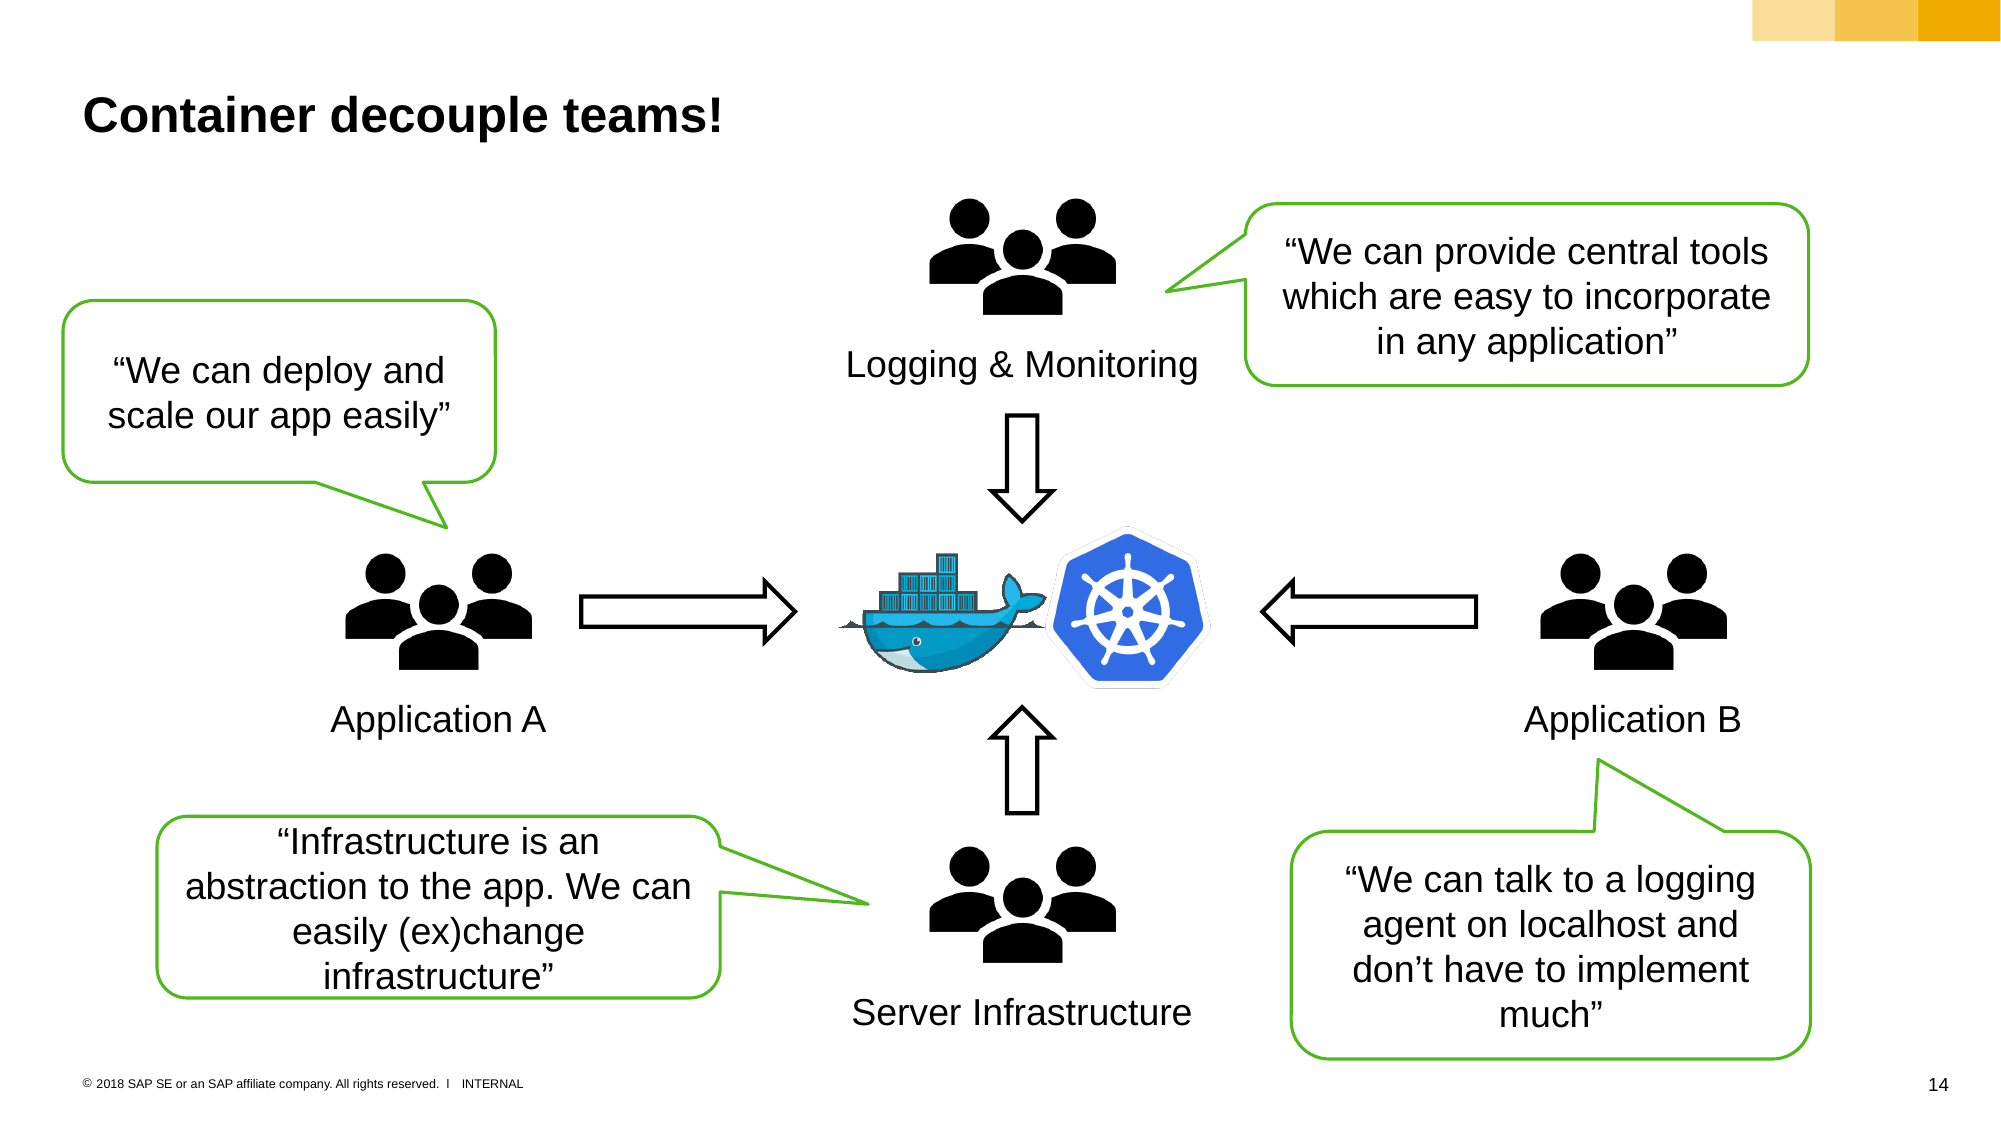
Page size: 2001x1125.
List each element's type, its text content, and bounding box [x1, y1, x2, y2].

text_box “We can talk to a logging agent on localhost and don’t have to implement much” [1289, 758, 1813, 1061]
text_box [1455, 505, 1811, 741]
text_box “We can deploy and scale our app easily” [61, 298, 497, 504]
text_box [991, 415, 1053, 522]
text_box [818, 150, 1226, 386]
text_box [991, 707, 1053, 797]
text_box [622, 581, 796, 642]
text_box “Infrastructure is an abstraction to the app. We can easily (ex)change infrastructure” [155, 814, 838, 1000]
text_box [1262, 581, 1449, 642]
title Container decouple teams! [82, 82, 1918, 144]
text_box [260, 505, 617, 741]
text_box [844, 798, 1200, 1035]
text_box “We can provide central tools which are easy to incorporate in any application” [1231, 202, 1811, 388]
picture [831, 524, 1212, 691]
